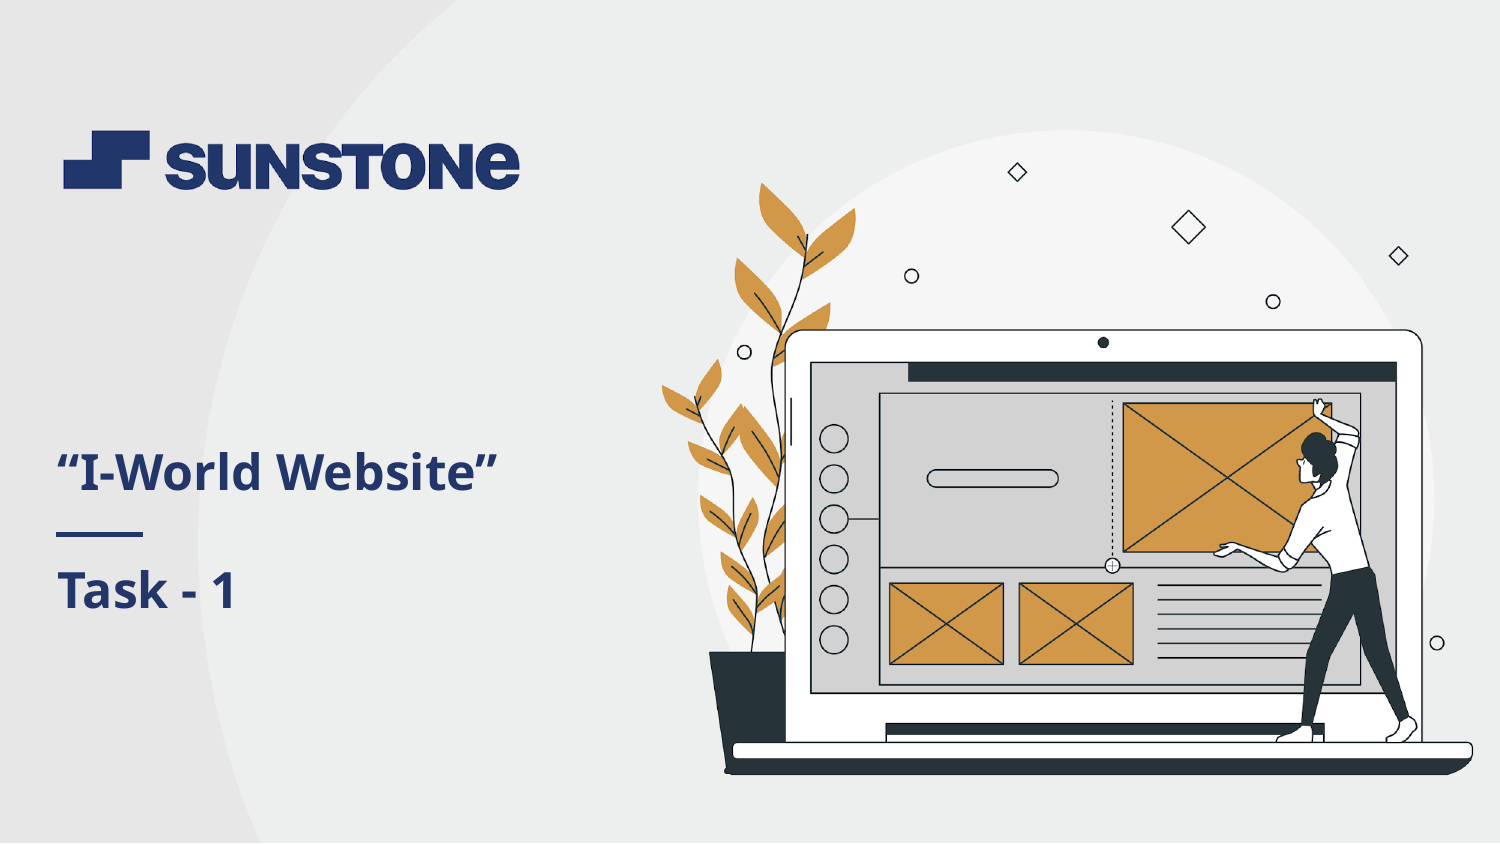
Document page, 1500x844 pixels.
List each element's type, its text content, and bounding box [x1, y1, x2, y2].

list “I-World Website” [42, 433, 649, 506]
list Task - 1 [42, 551, 649, 624]
picture [0, 0, 1500, 843]
